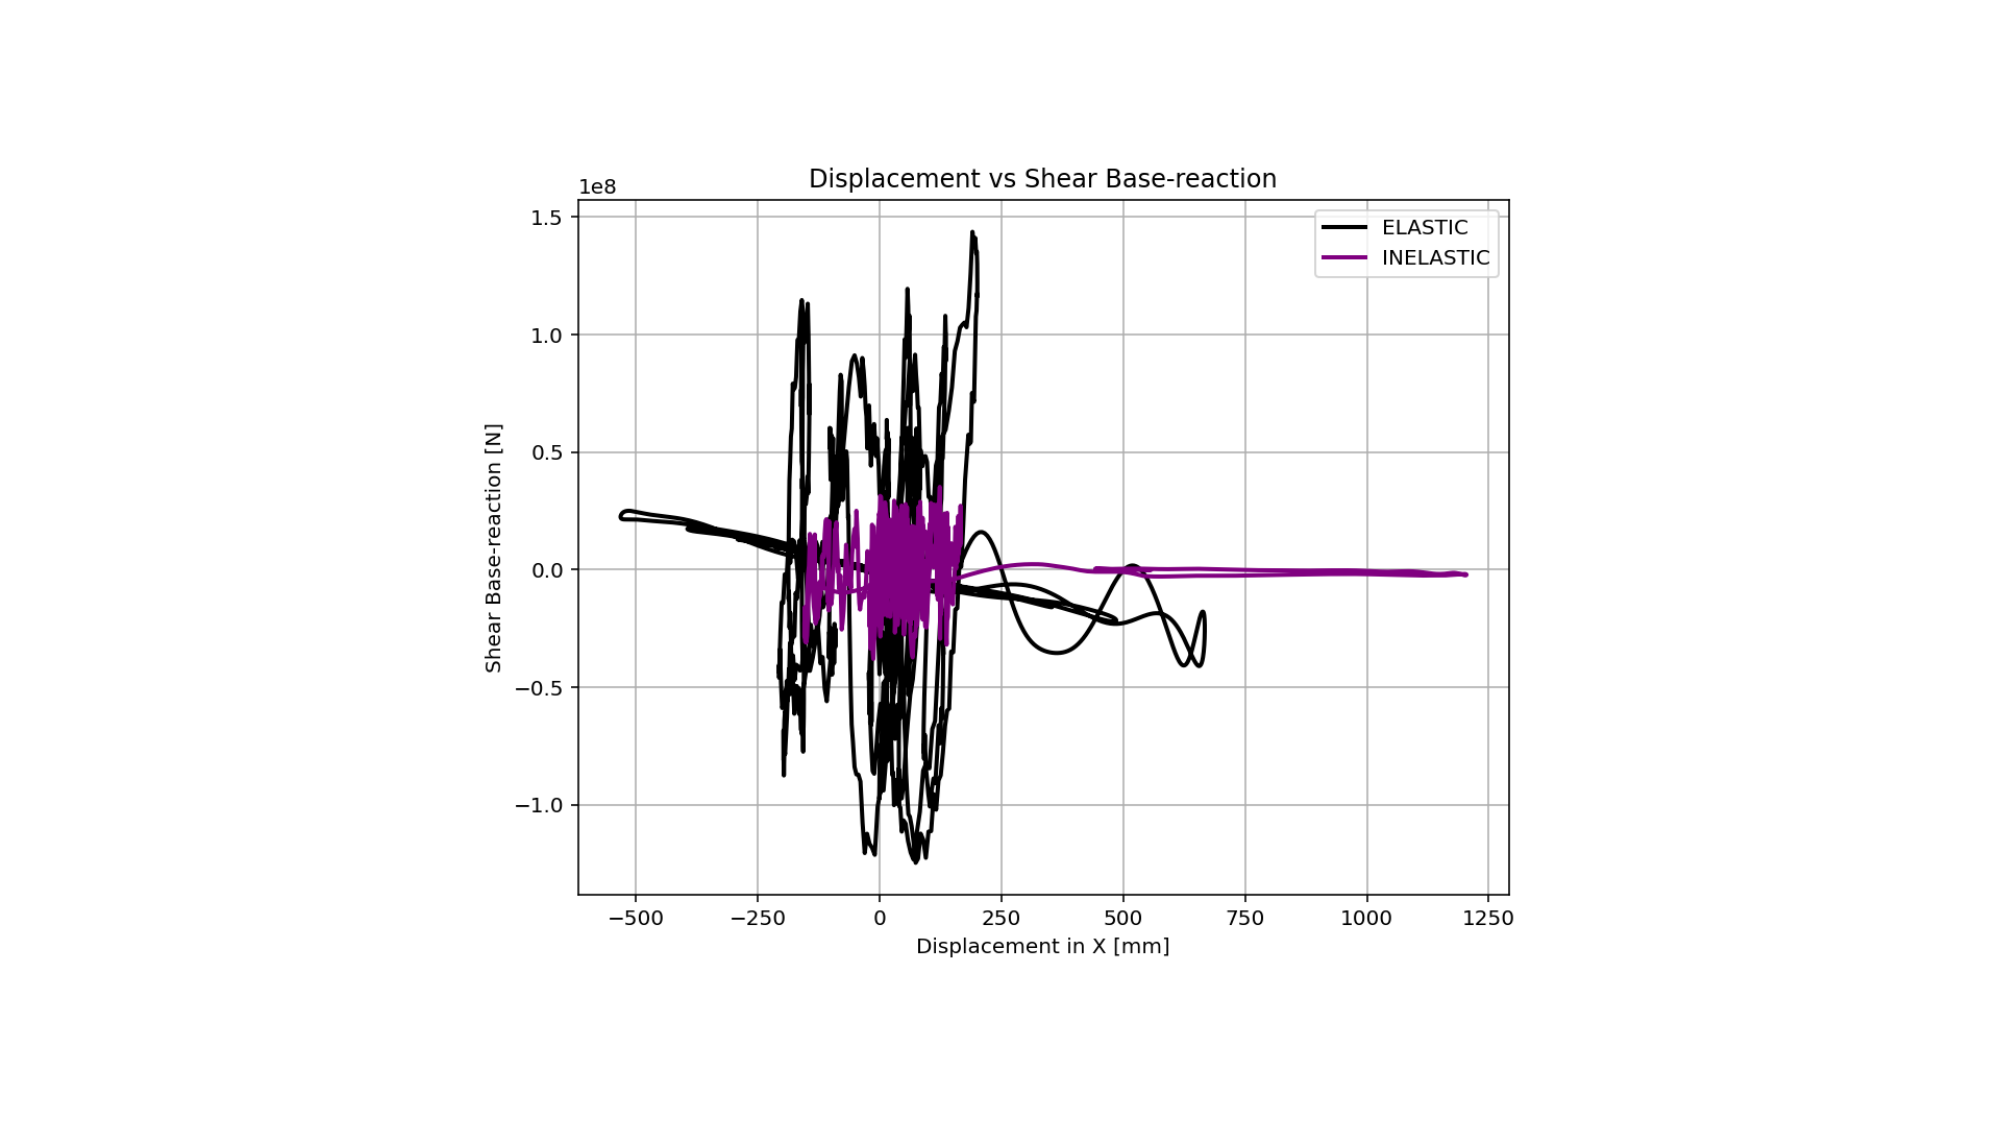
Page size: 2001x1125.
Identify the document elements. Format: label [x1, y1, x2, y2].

picture [469, 153, 1531, 972]
